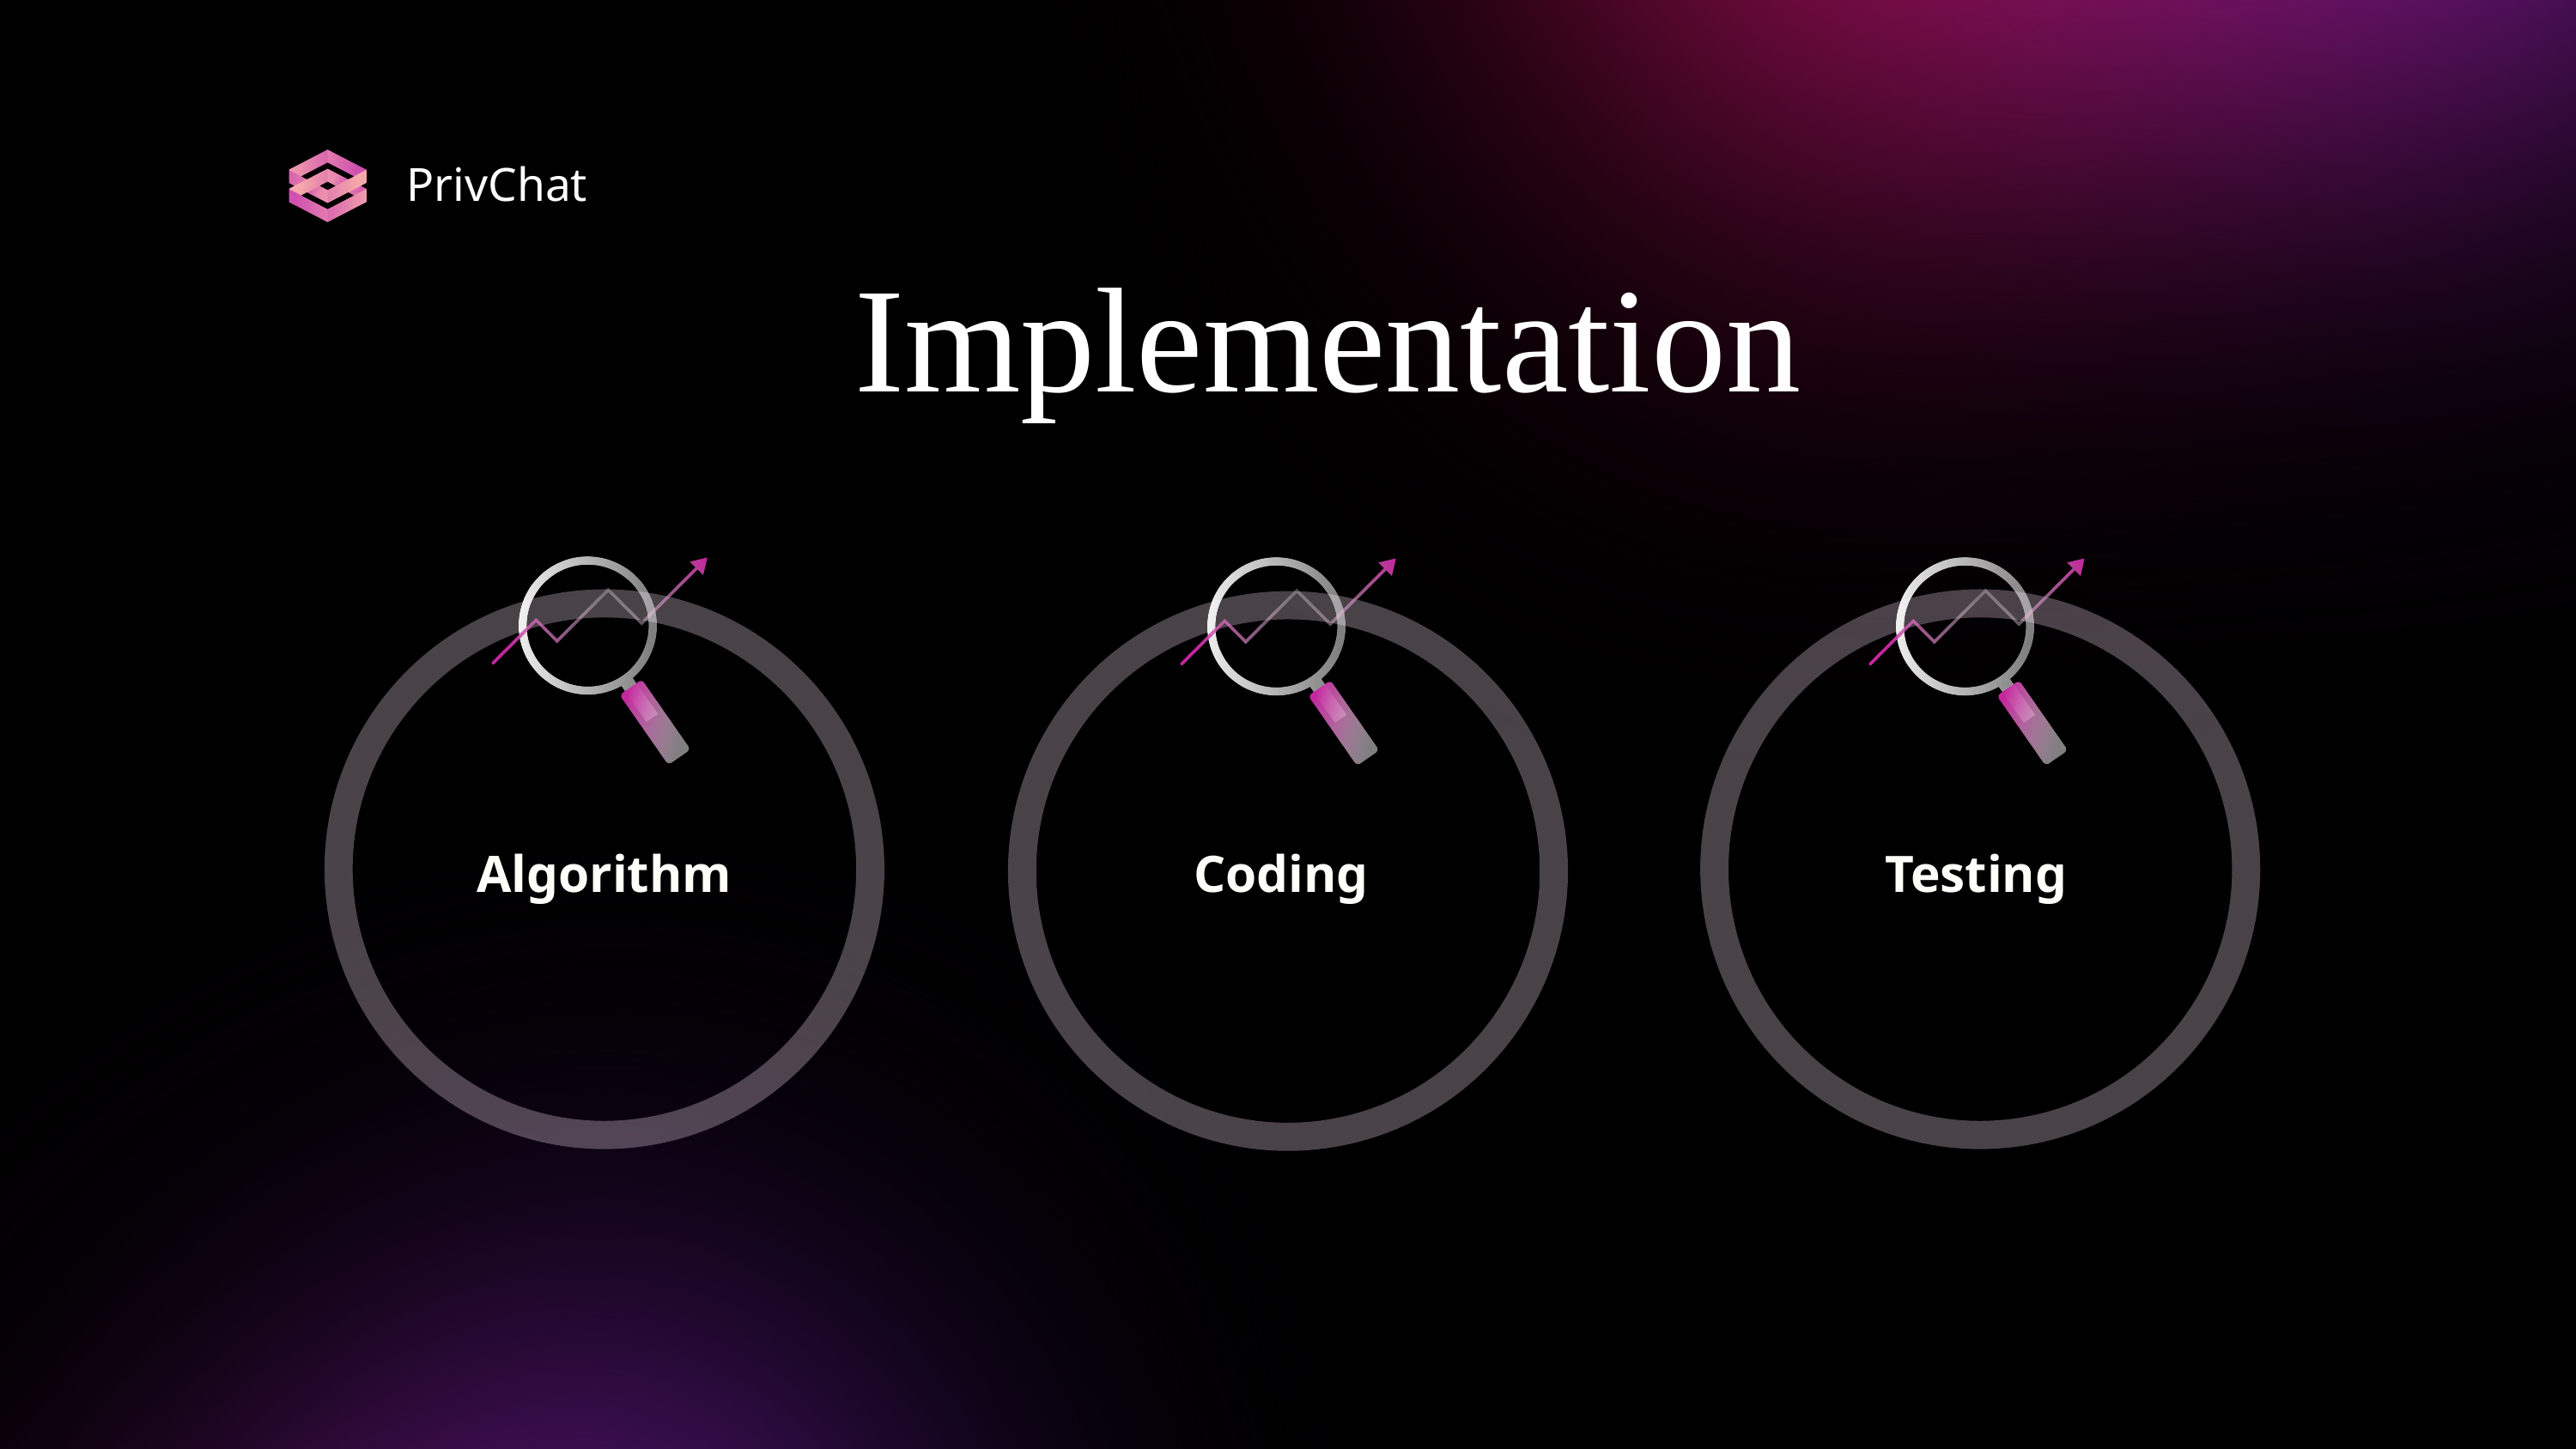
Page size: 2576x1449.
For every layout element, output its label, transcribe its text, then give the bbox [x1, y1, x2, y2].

text_box [0, 764, 1410, 1449]
text_box [1180, 548, 1396, 603]
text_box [337, 603, 871, 1136]
text_box Implementation [306, 265, 2351, 422]
text_box [1868, 548, 2085, 602]
text_box [491, 547, 708, 602]
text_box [1714, 603, 2246, 1136]
text_box PrivChat [406, 162, 793, 211]
text_box [289, 149, 367, 223]
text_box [1022, 604, 1554, 1137]
text_box [919, 0, 2576, 765]
